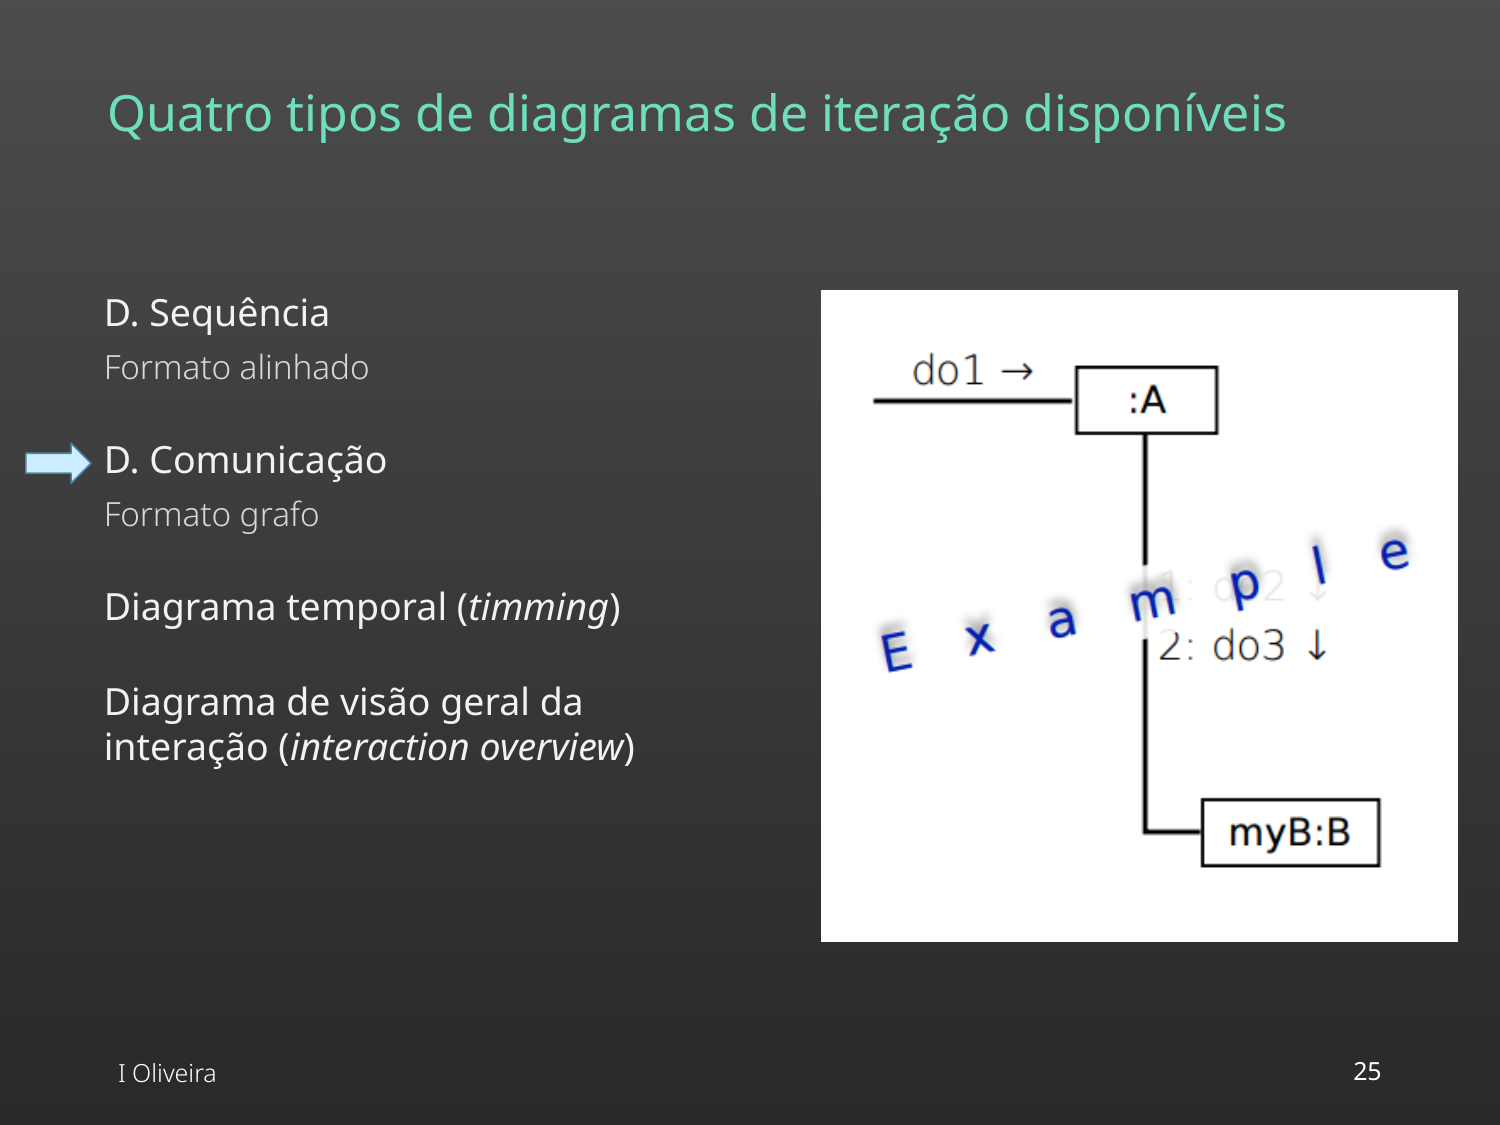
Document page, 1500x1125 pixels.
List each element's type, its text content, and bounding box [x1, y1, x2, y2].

list D. Sequência Formato alinhado D. Comunicação Formato grafo Diagrama temporal (timming) Diagrama de visão geral da interação (interaction overview) [88, 281, 727, 995]
footer I Oliveira [103, 1042, 1004, 1103]
picture [821, 290, 1458, 942]
slide_number ‹#› [1059, 1042, 1397, 1103]
title Quatro tipos de diagramas de iteração disponíveis [92, 59, 1397, 171]
text_box [25, 443, 92, 484]
